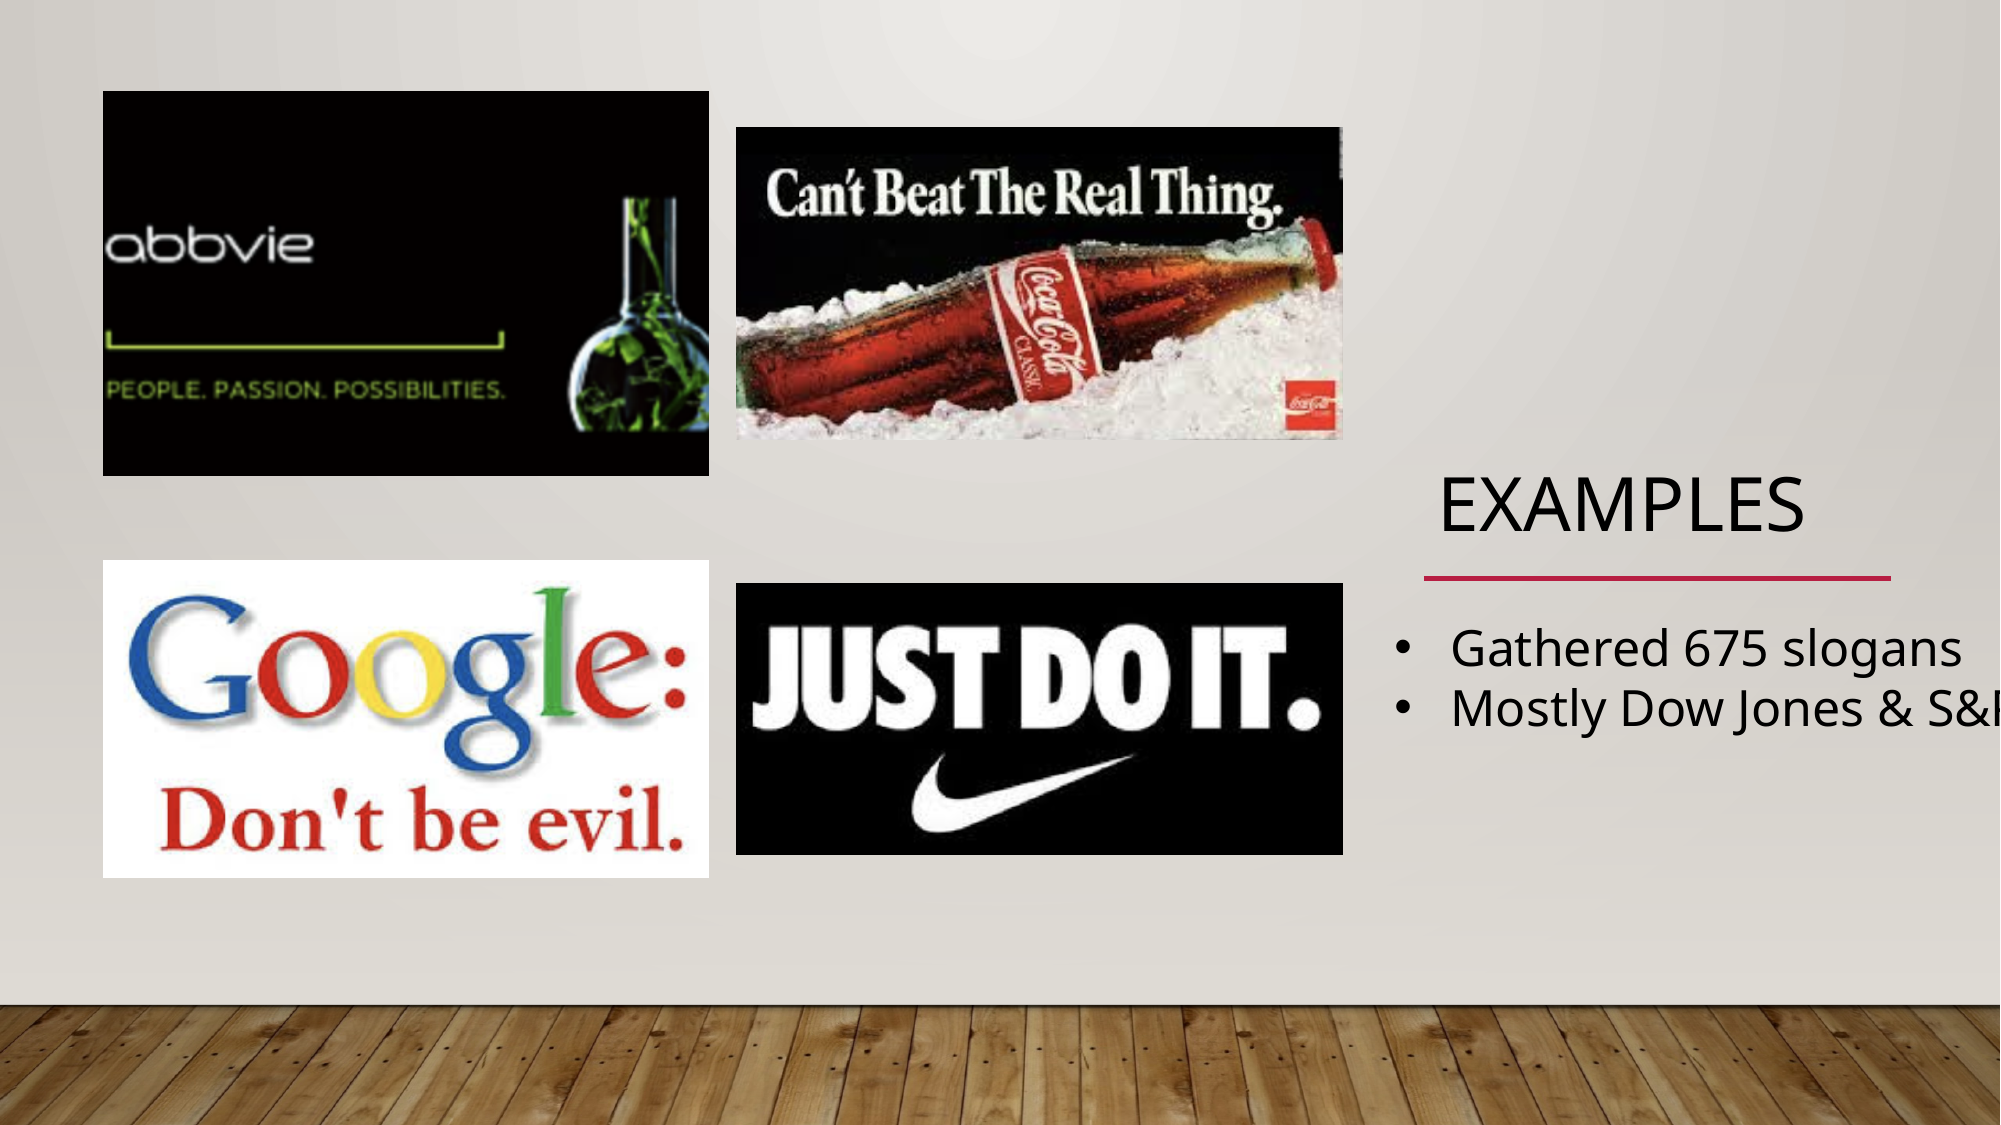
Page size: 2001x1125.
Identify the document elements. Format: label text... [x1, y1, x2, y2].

picture [103, 560, 709, 879]
picture [736, 583, 1343, 856]
text_box [0, 0, 2000, 330]
text_box [0, 330, 2000, 1004]
picture [103, 90, 709, 476]
title Examples [1422, 240, 1892, 549]
picture [736, 127, 1343, 440]
text_box Gathered 675 slogans Mostly Dow Jones & S&P [1379, 608, 2000, 744]
picture [0, 1006, 2000, 1125]
